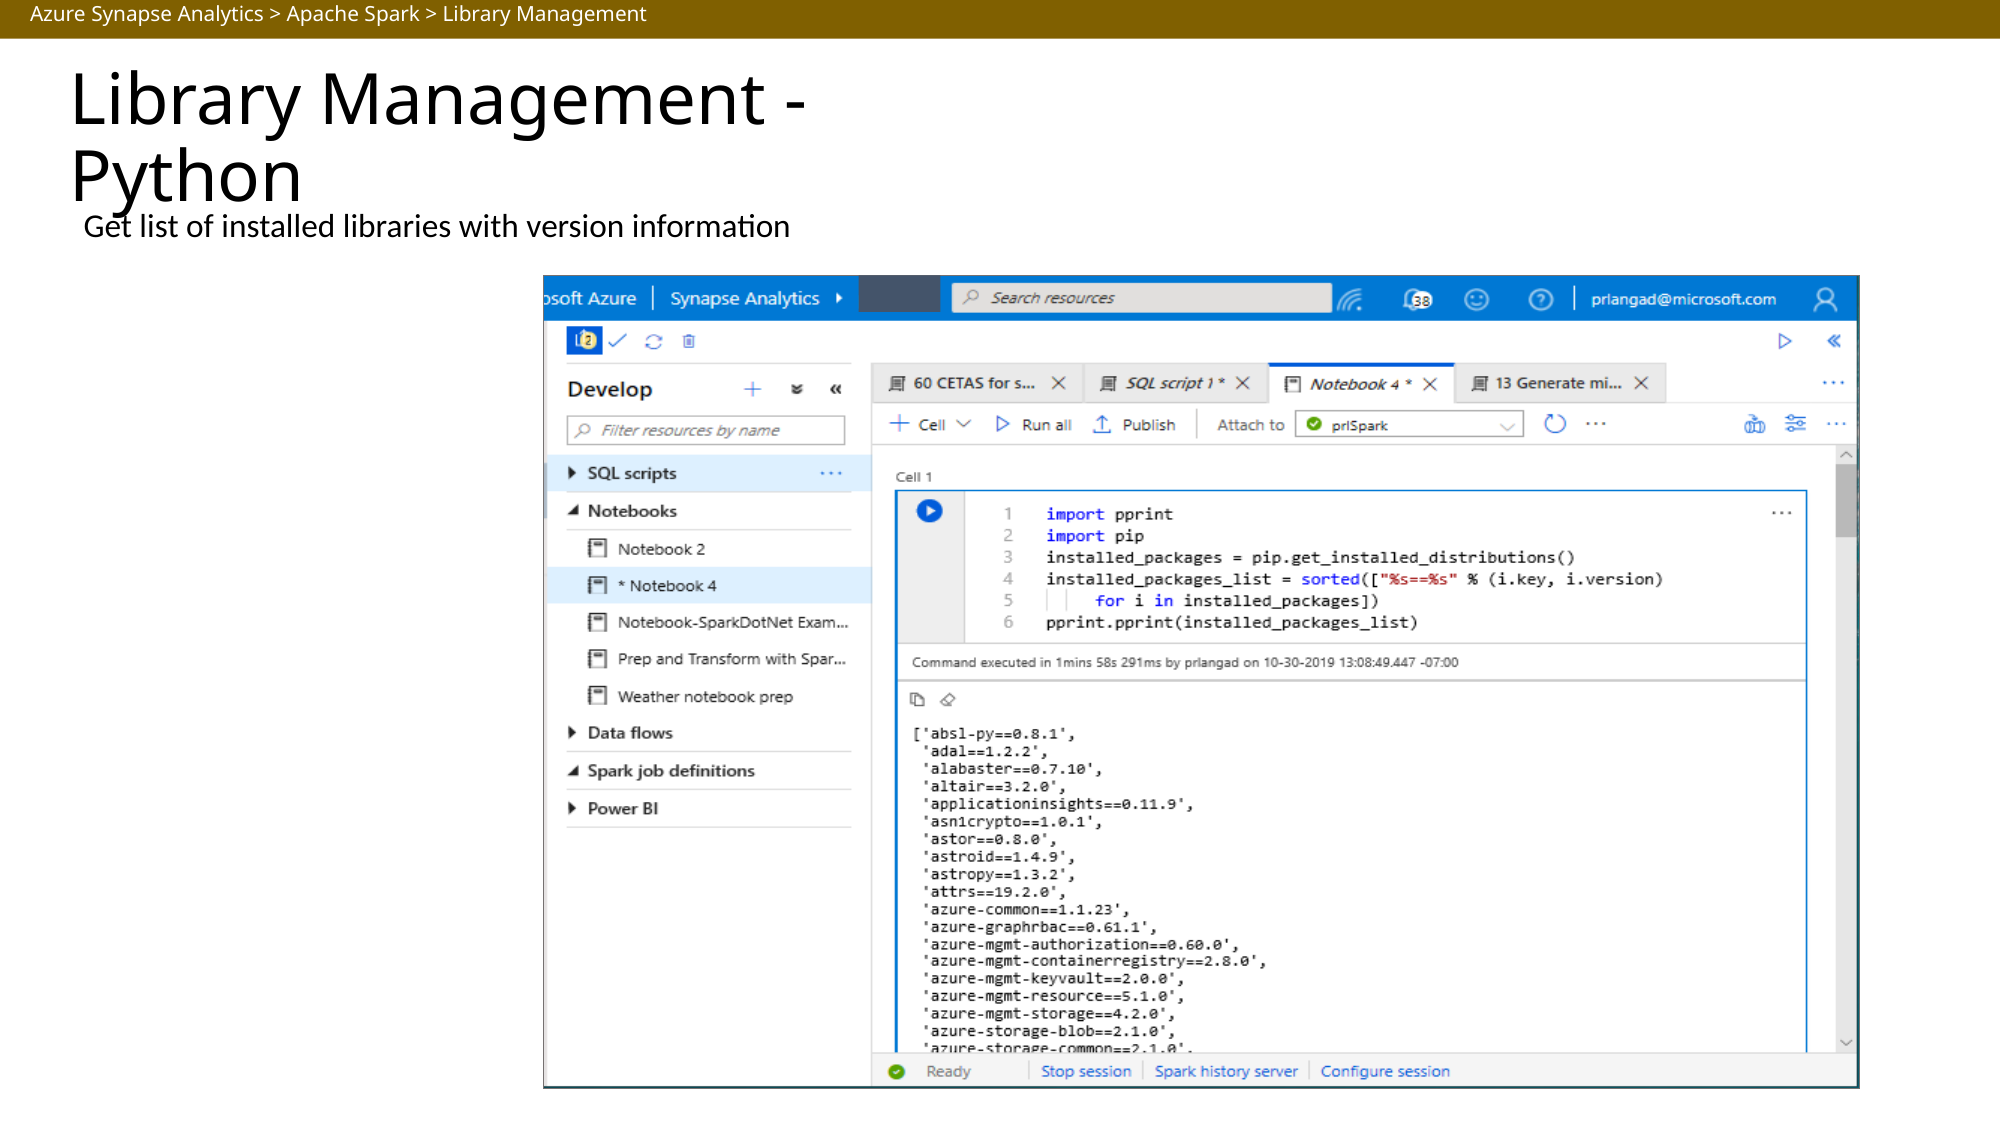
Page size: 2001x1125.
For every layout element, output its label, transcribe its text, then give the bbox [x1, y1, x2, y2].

text_box Get list of installed libraries with version information [53, 190, 1000, 263]
text_box Azure Synapse Analytics > Apache Spark > Library Management [0, 0, 2000, 39]
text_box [543, 275, 1860, 1089]
title Library Management - Python [69, 39, 982, 161]
